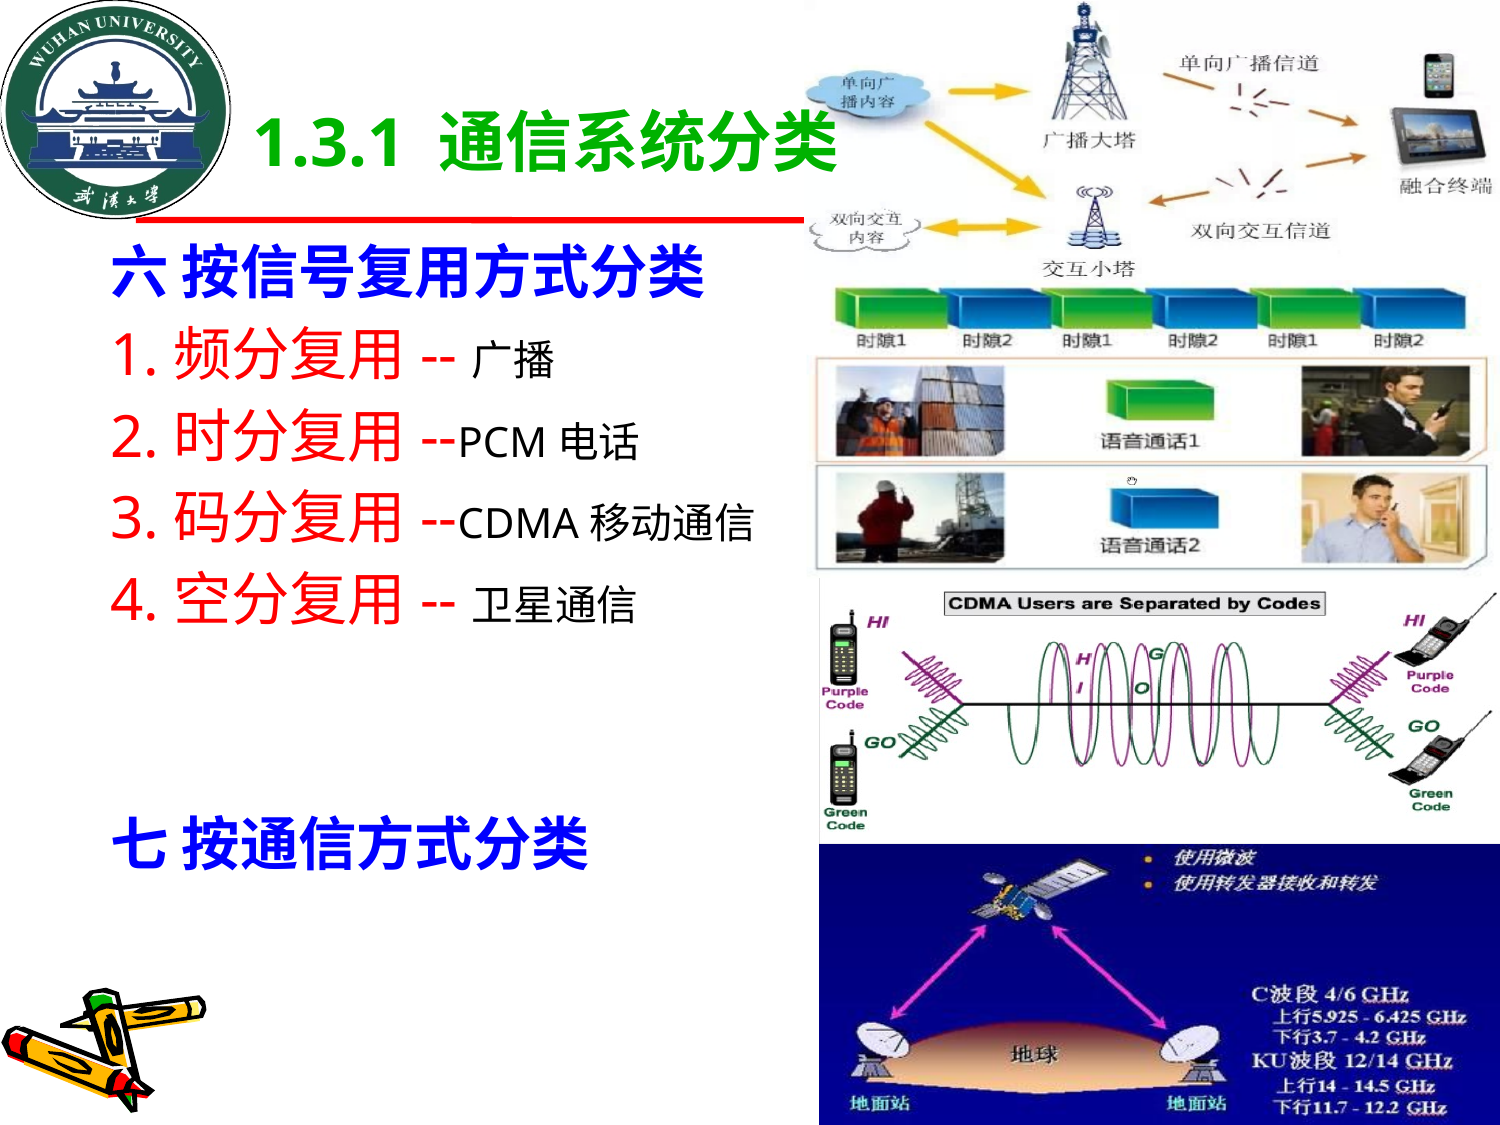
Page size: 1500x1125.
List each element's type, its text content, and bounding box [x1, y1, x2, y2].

picture [804, 0, 1500, 1125]
list 六 按信号复用方式分类 1.频分复用--广播 2.时分复用--PCM电话 3.码分复用--CDMA移动通信 4.空分复用--卫星通信 七 按通信方式分类 [95, 227, 814, 919]
picture [0, 1, 231, 220]
text_box 1.3.1 通信系统分类 [238, 92, 798, 187]
